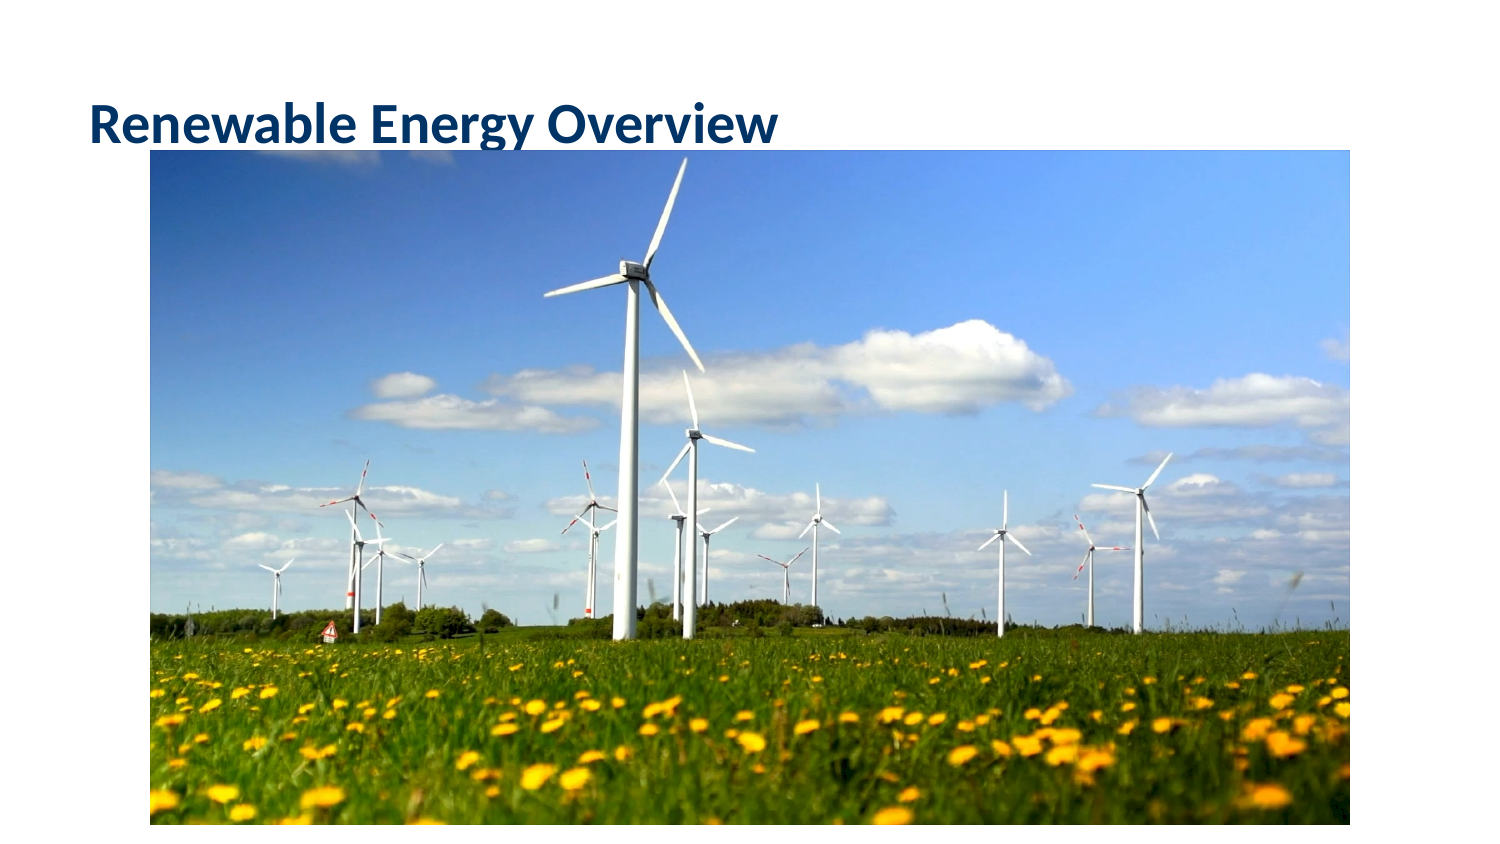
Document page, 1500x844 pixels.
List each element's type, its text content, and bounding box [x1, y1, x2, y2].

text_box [149, 149, 1350, 825]
text_box Renewable Energy Overview [74, 74, 1425, 165]
